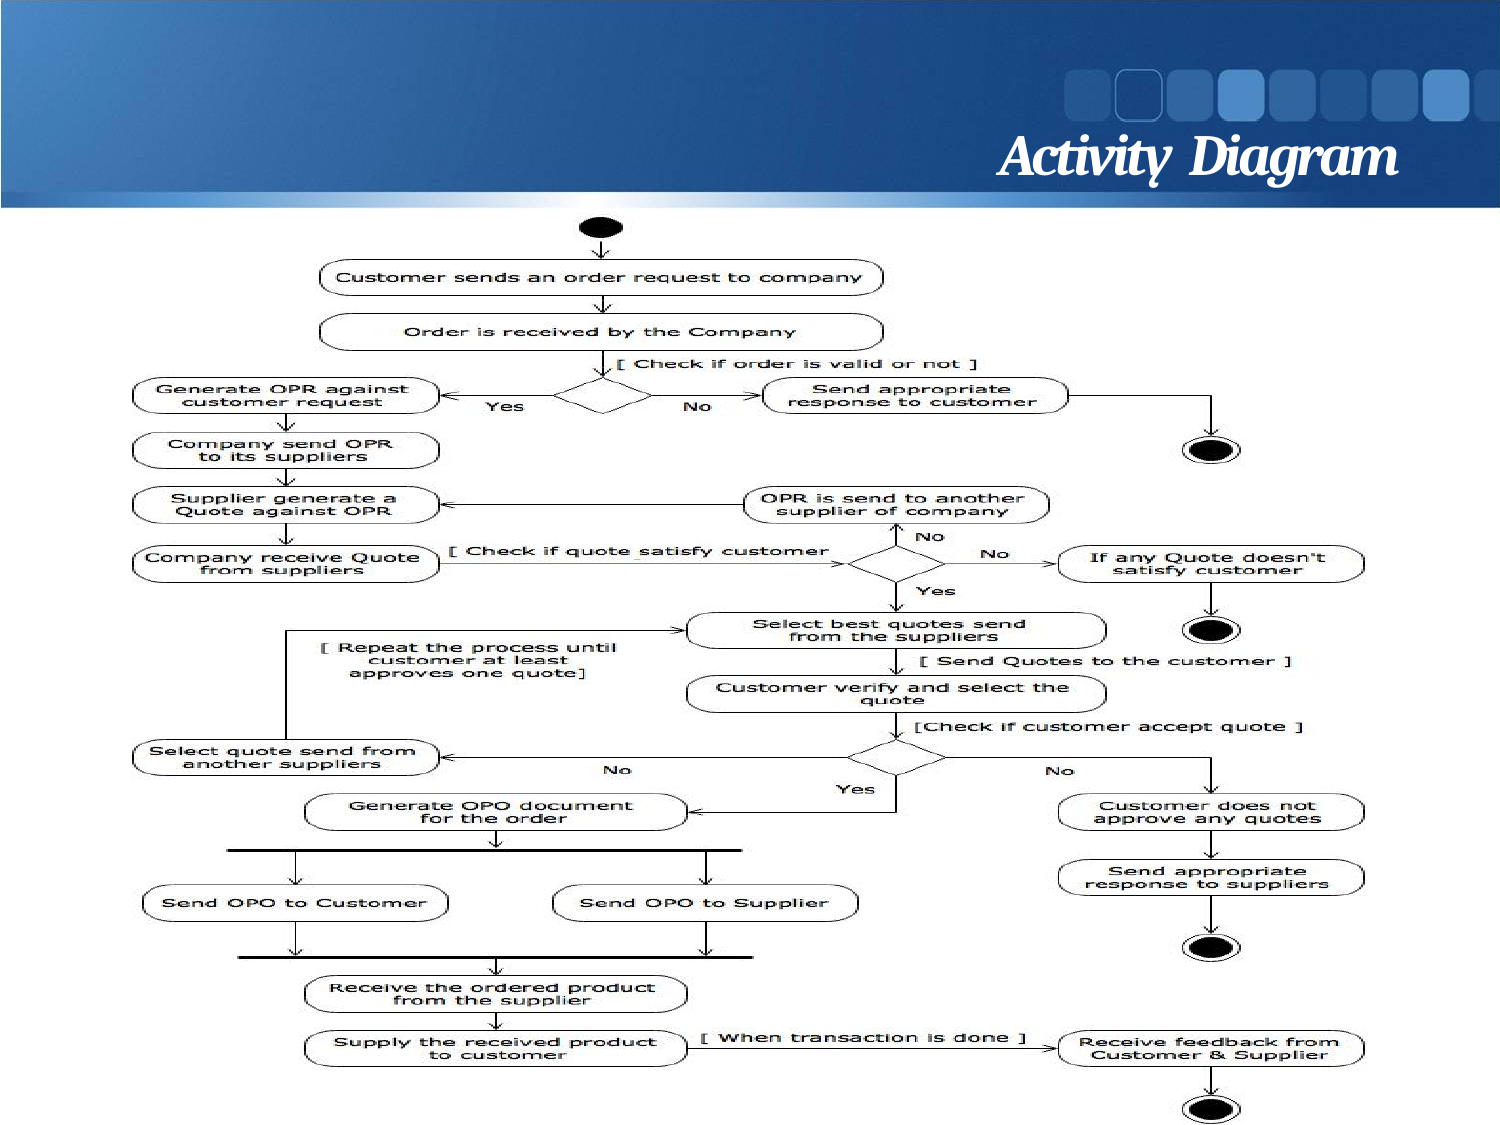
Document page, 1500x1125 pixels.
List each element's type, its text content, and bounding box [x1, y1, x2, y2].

text_box Activity Diagram [999, 125, 1438, 189]
picture [0, 0, 1500, 1125]
